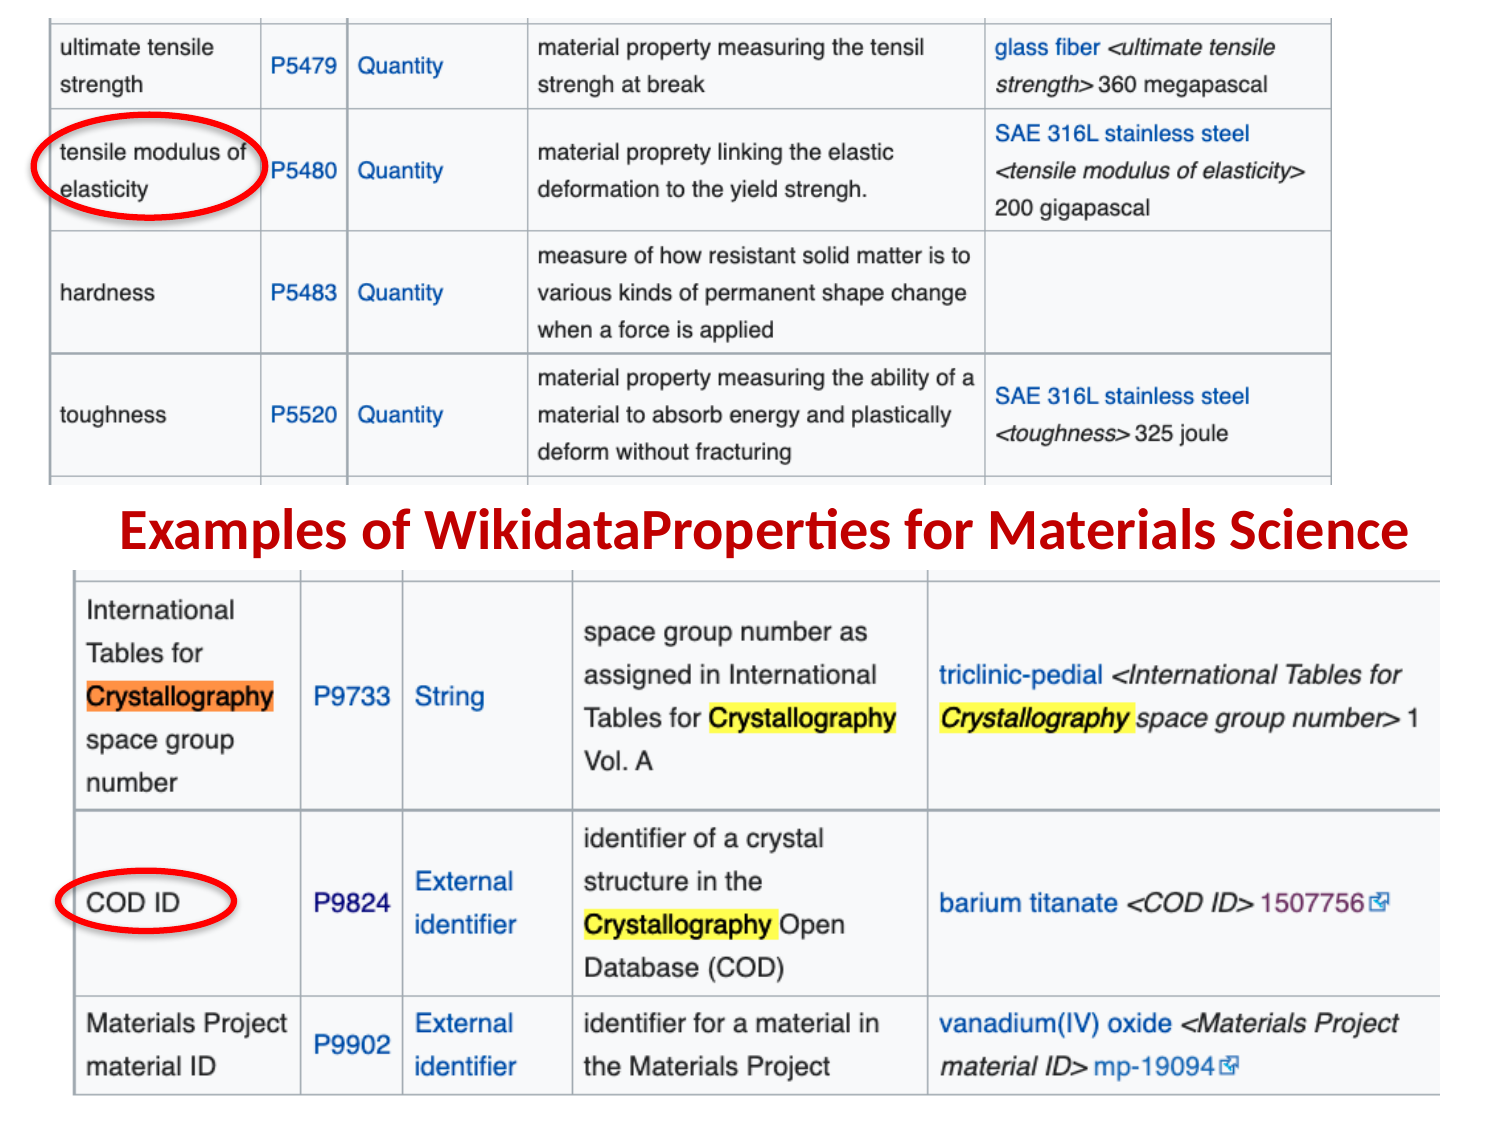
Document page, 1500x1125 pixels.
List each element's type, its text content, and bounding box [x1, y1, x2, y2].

picture [33, 18, 1332, 485]
text_box Examples of WikidataProperties for Materials Science [104, 484, 1439, 569]
picture [69, 569, 1440, 1106]
text_box [57, 888, 64, 913]
